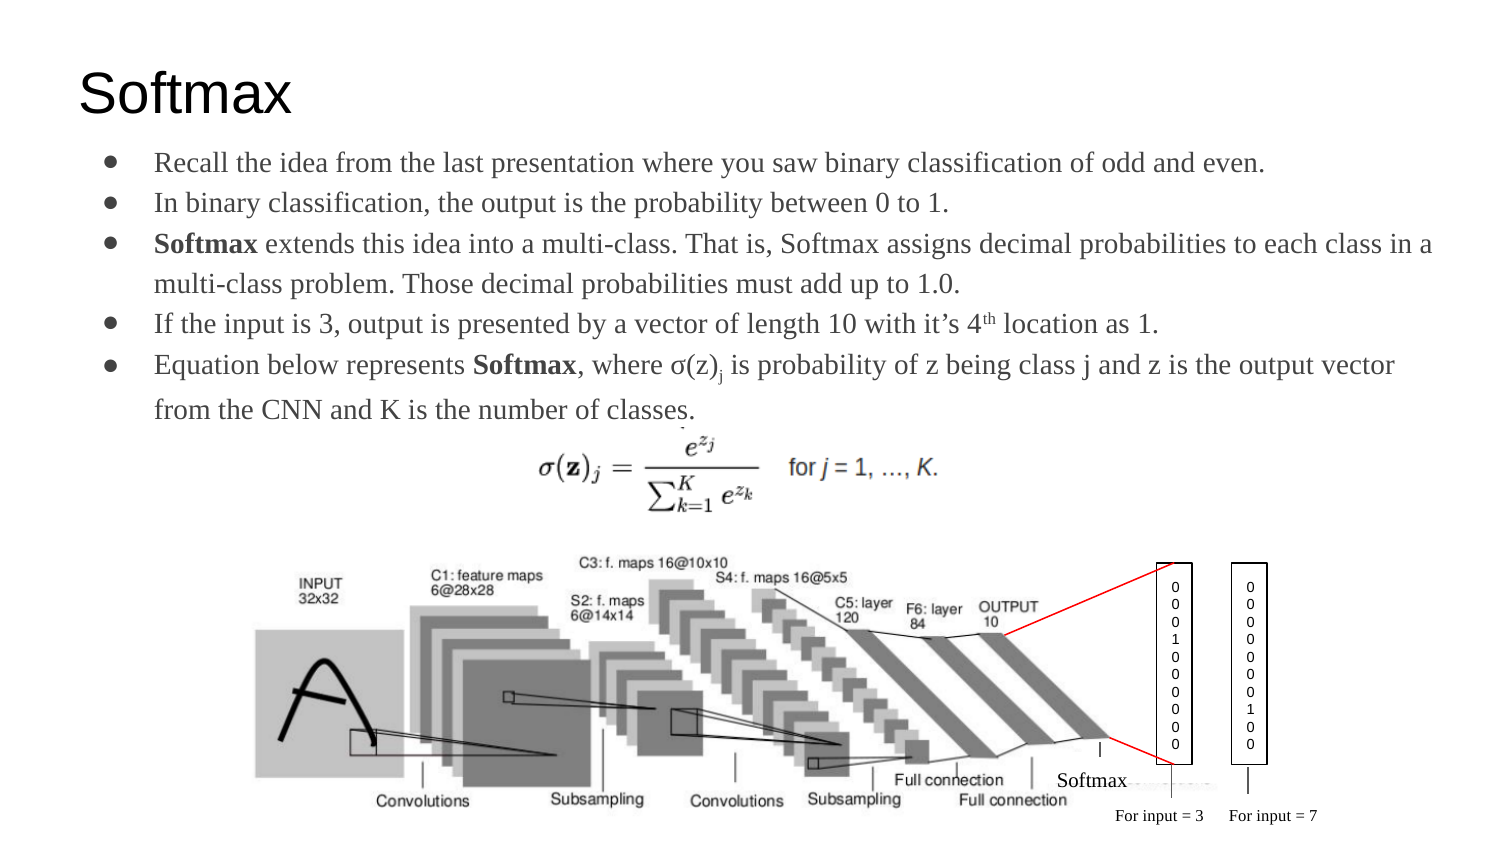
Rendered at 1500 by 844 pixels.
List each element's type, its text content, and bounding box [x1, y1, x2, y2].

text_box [230, 532, 1351, 844]
picture [528, 427, 946, 527]
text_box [1109, 737, 1175, 765]
list Recall the idea from the last presentation where you saw binary classification of odd and even. In binary classification, the output is the probability between 0 to 1. Softmax extends this idea into a multi-class. That is, Softmax assigns decimal probabilities to each class in a multi-class problem. Those decimal probabilities must add up to 1.0. If the input is 3, output is presented by a vector of length 10 with it’s 4th location as 1. Equation below represents Softmax, where σ(z)j is probability of z being class j and z is the output vector from the CNN and K is the number of classes. [63, 123, 1462, 480]
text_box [1004, 562, 1175, 636]
title Softmax [63, 39, 1462, 123]
